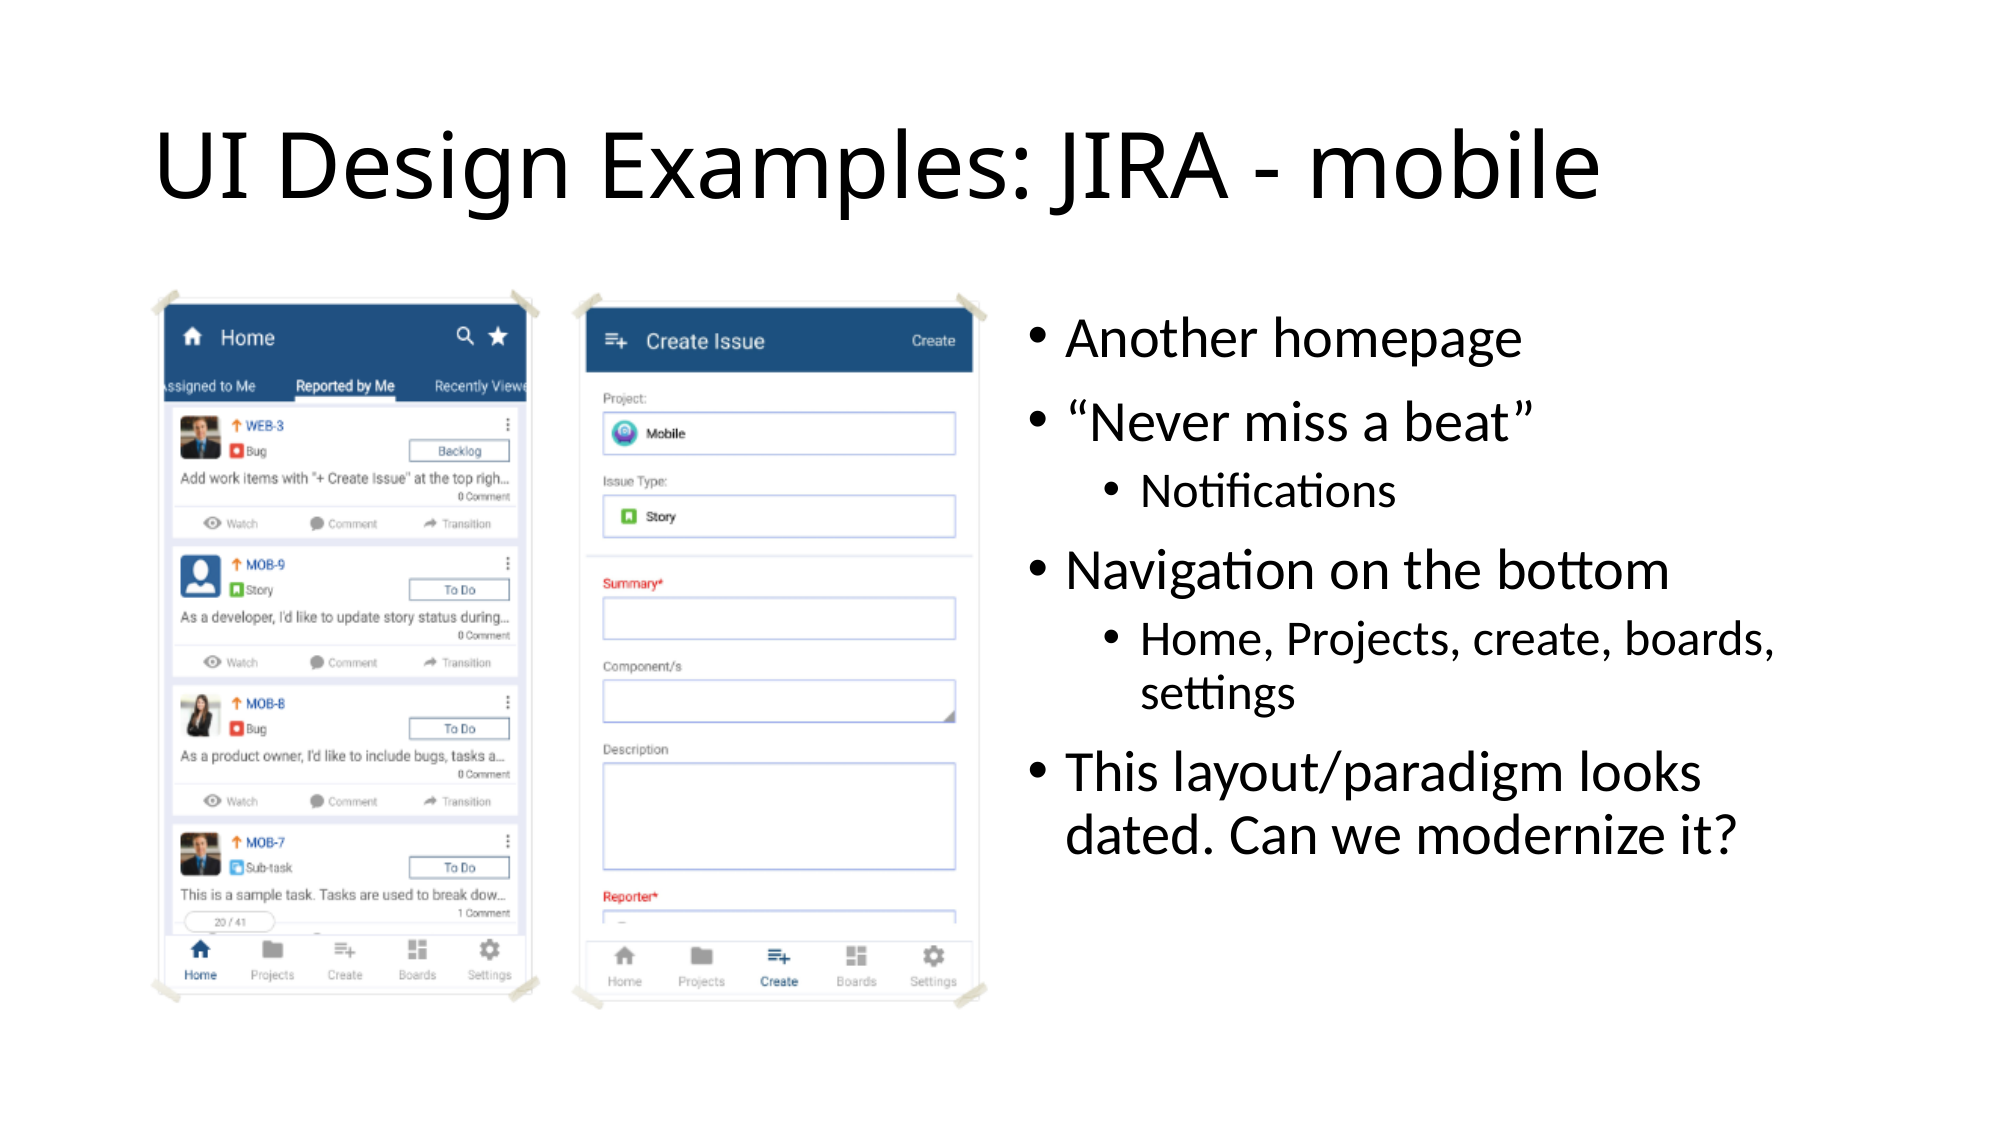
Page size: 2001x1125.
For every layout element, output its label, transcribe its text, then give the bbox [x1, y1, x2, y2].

list Another homepage “Never miss a beat” Notifications Navigation on the bottom Home, Projects, create, boards, settings This layout/paradigm looks dated. Can we modernize it? [1012, 299, 1863, 1014]
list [137, 277, 551, 1014]
title UI Design Examples: JIRA - mobile [137, 59, 1863, 278]
picture [565, 285, 999, 1027]
